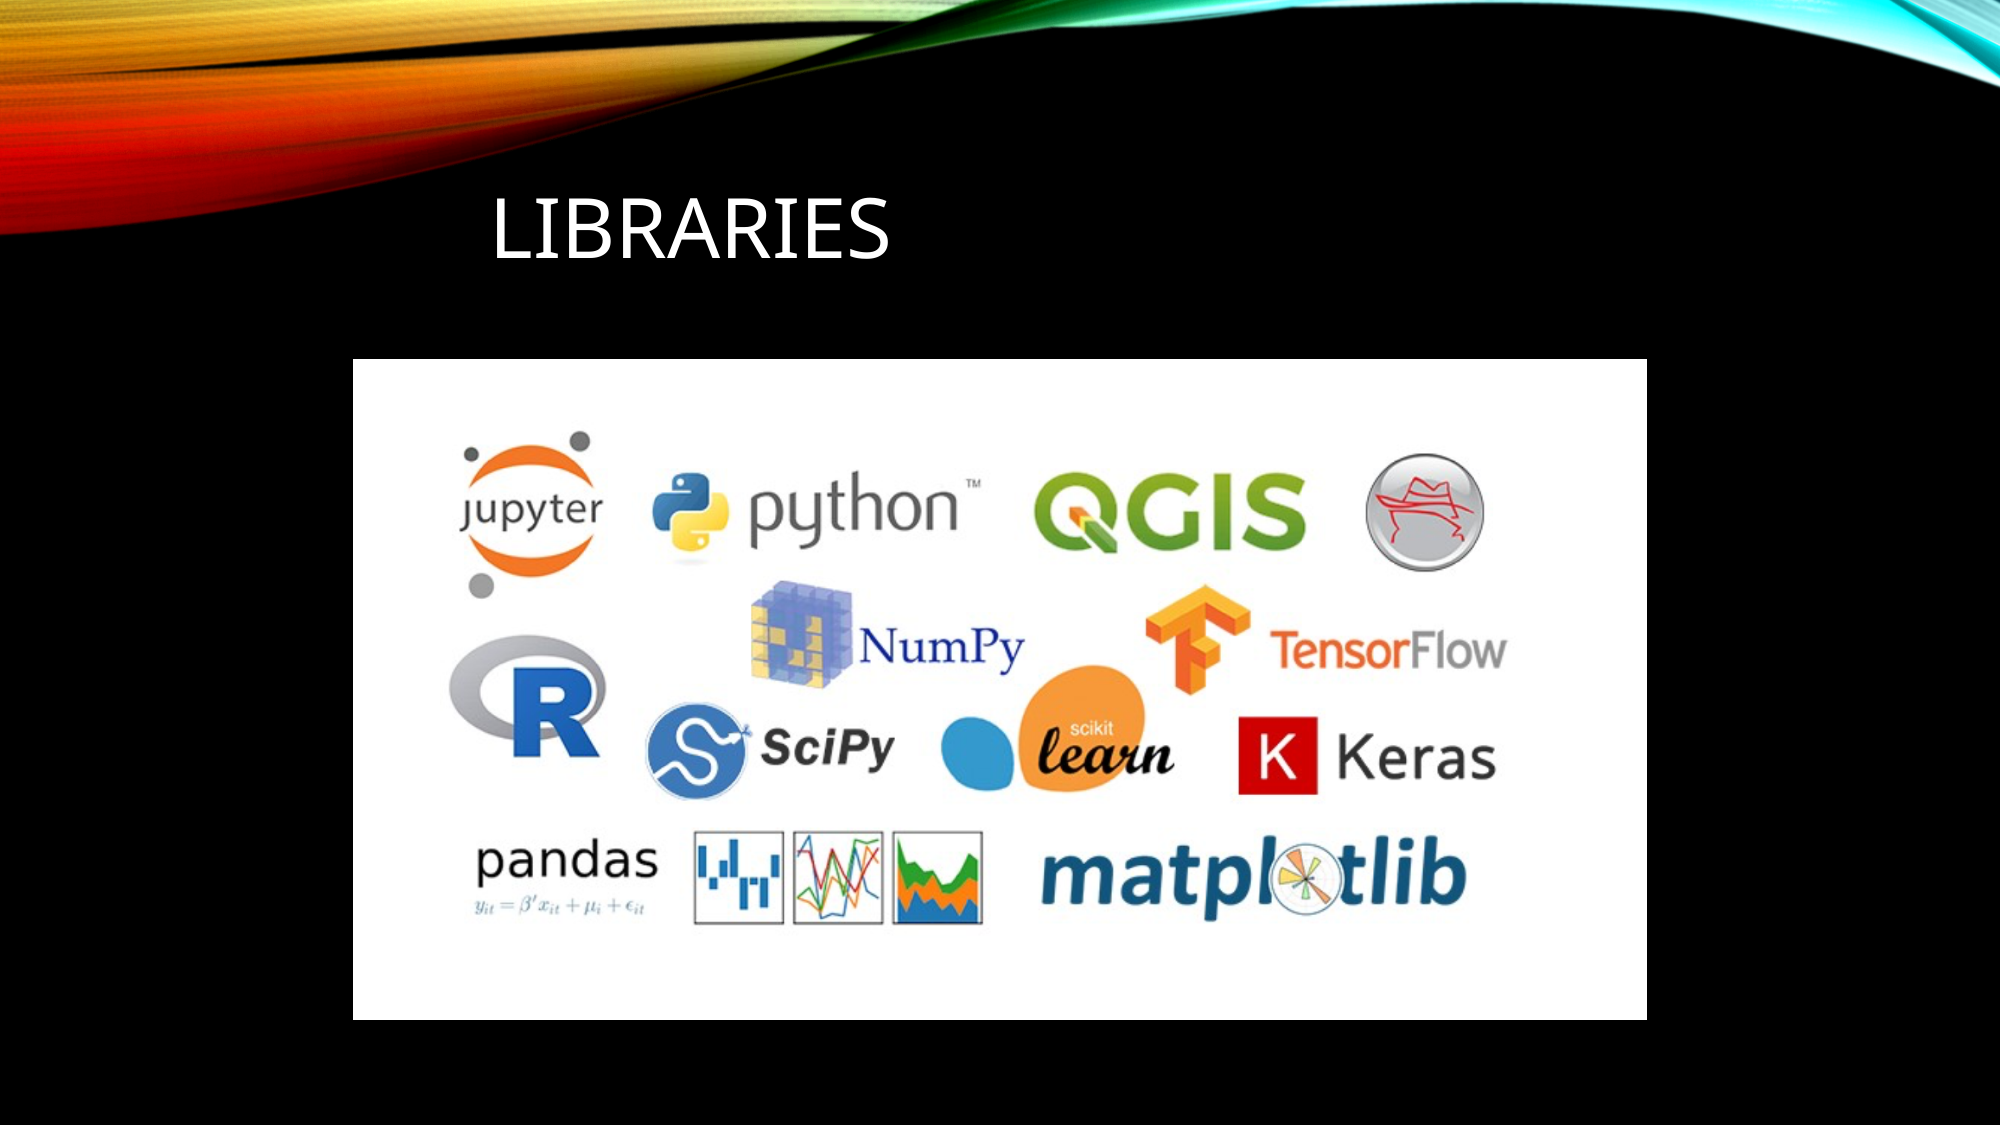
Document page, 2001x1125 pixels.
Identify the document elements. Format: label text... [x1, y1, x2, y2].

picture [0, 0, 2000, 237]
title Libraries [474, 125, 1888, 338]
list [352, 359, 1648, 1021]
